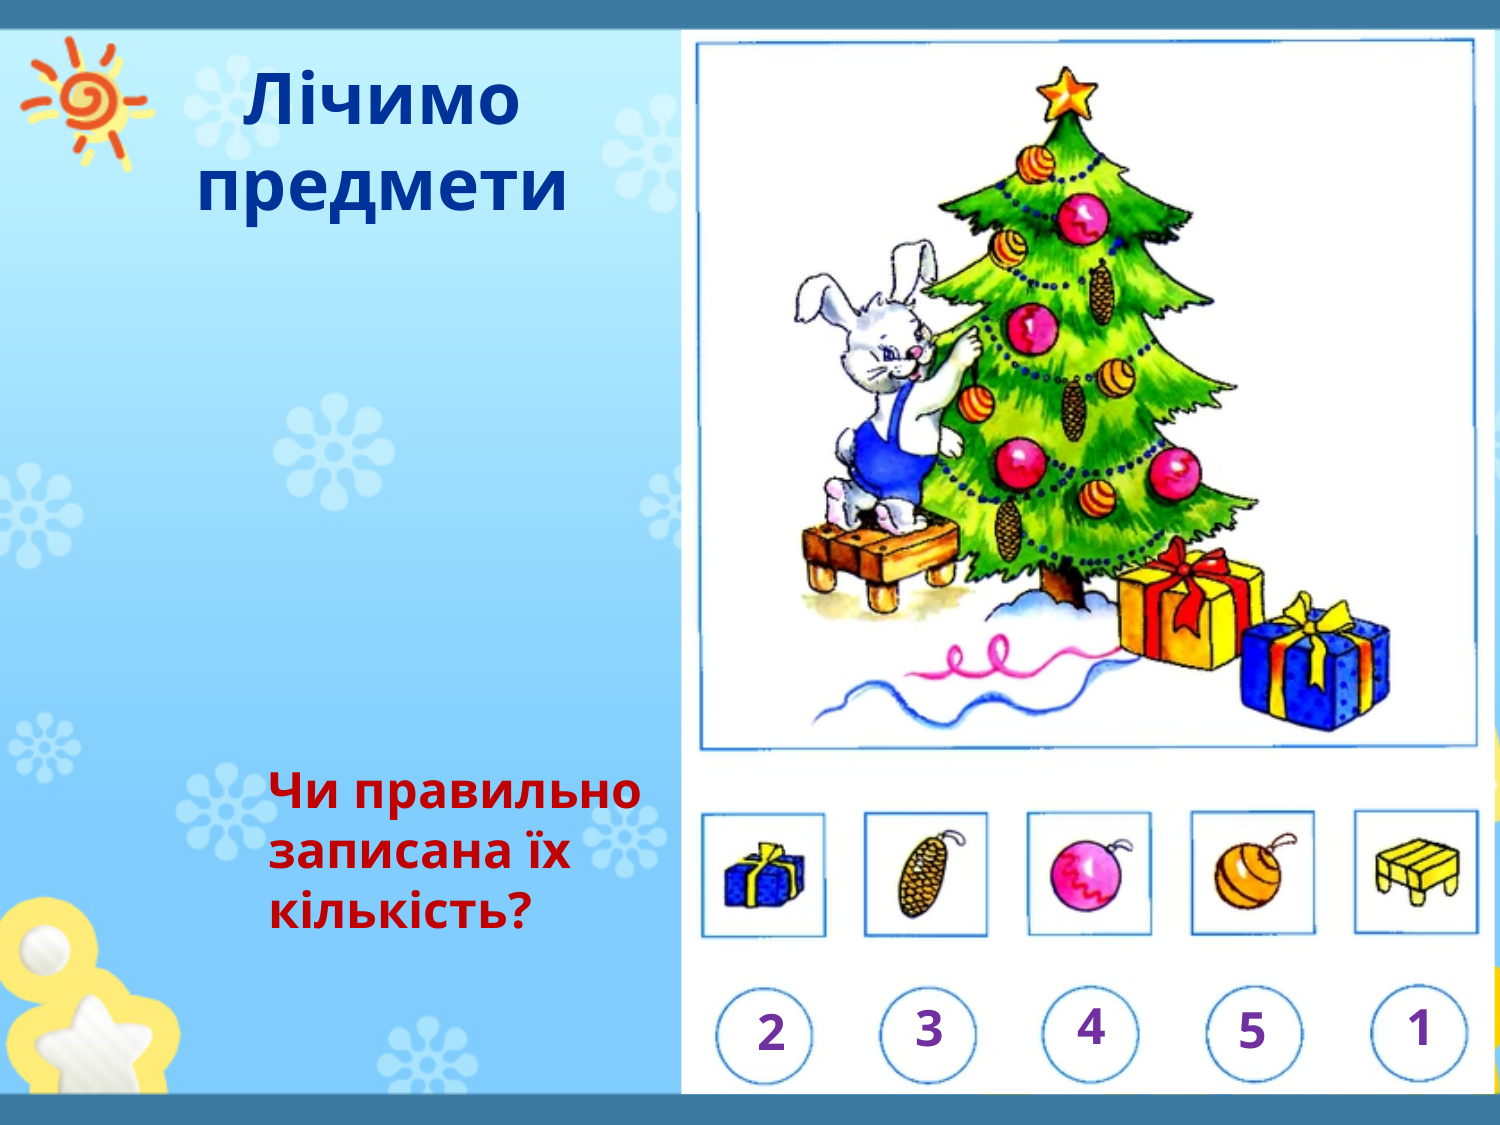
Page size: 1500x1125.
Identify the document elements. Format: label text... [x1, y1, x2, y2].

picture [0, 0, 1500, 1125]
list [681, 30, 1495, 1095]
text_box Чи правильно записана їх кількість? [253, 751, 671, 947]
title Лічимо предмети [75, 45, 672, 233]
